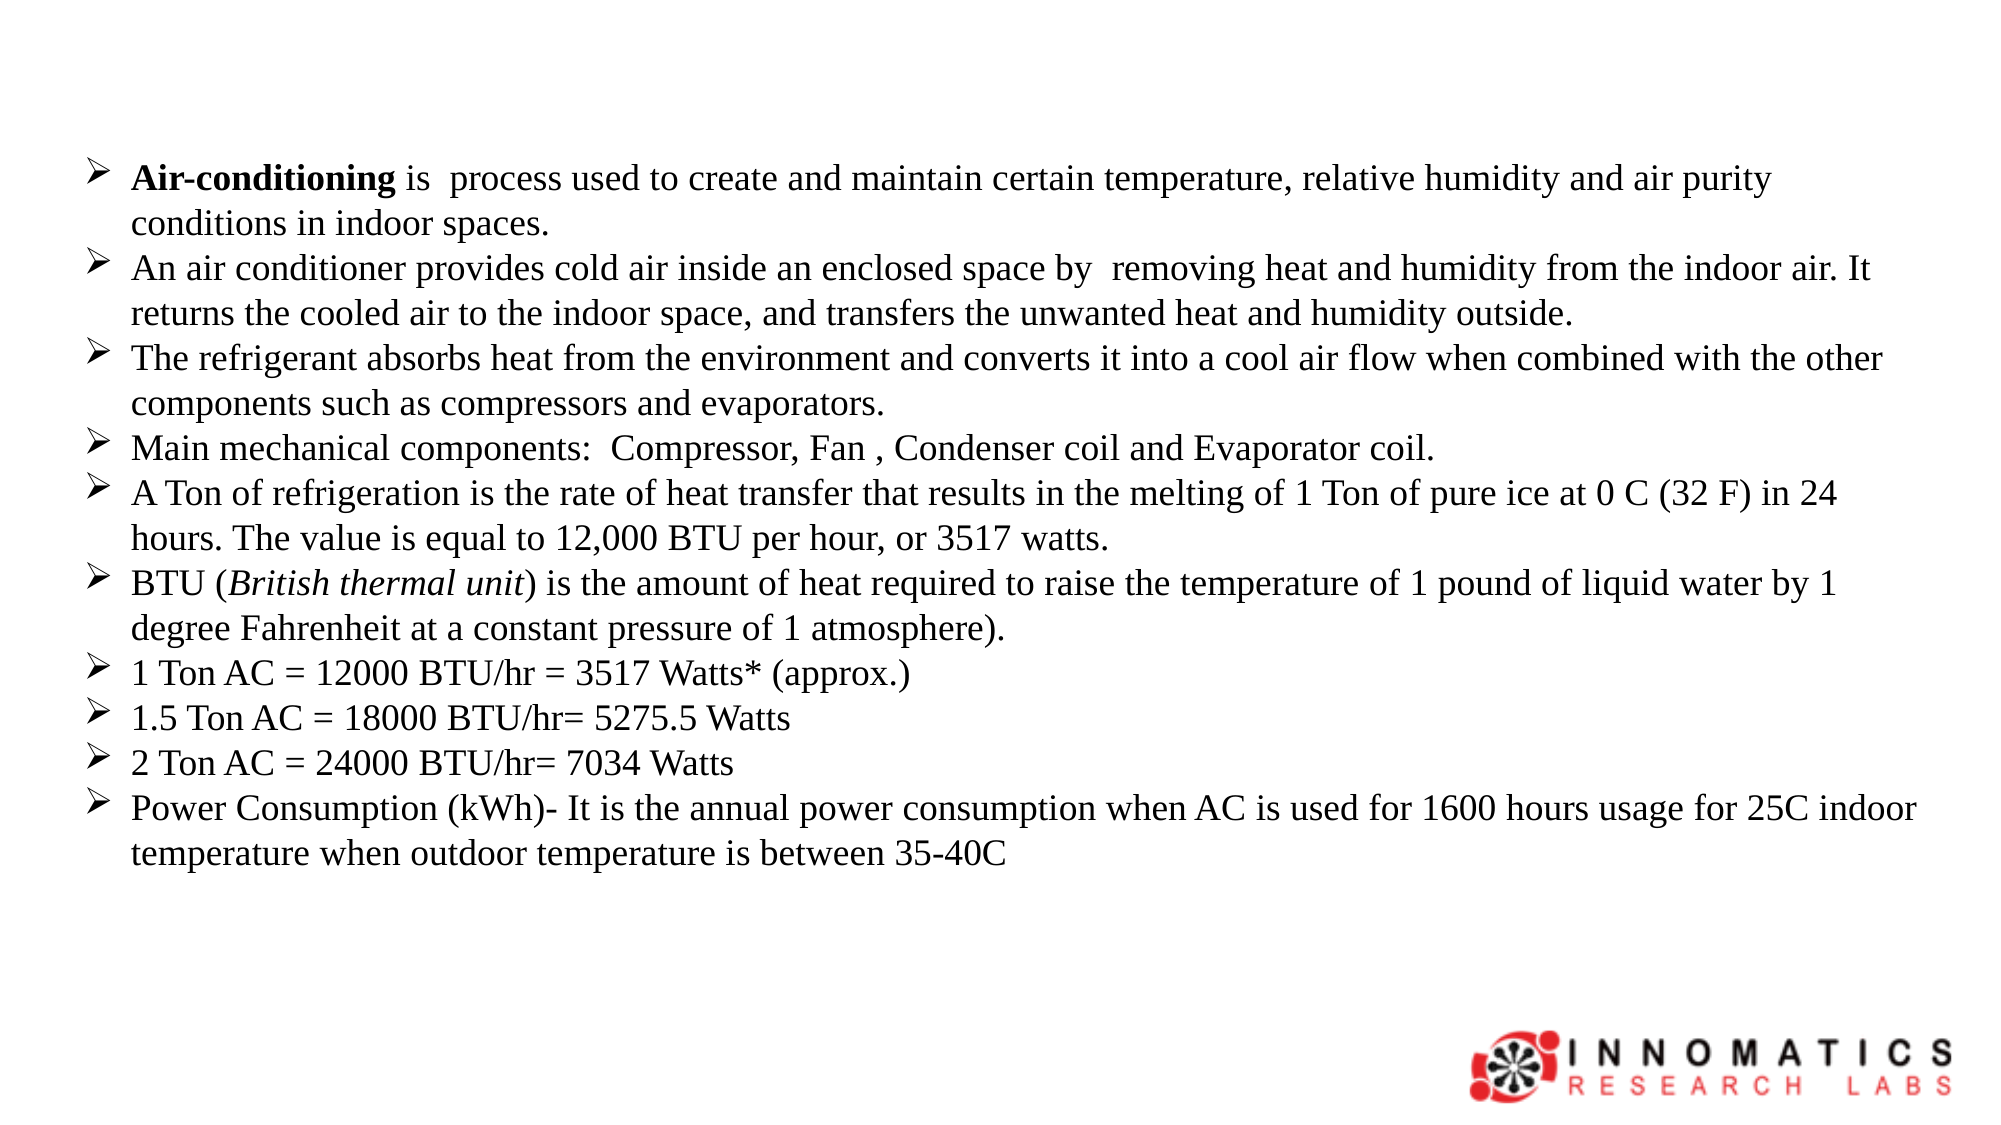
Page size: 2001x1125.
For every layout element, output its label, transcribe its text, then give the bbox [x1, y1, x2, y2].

text_box Air-conditioning is process used to create and maintain certain temperature, relative humidity and air purity conditions in indoor spaces. An air conditioner provides cold air inside an enclosed space by removing heat and humidity from the indoor air. It returns the cooled air to the indoor space, and transfers the unwanted heat and humidity outside. The refrigerant absorbs heat from the environment and converts it into a cool air flow when combined with the other components such as compressors and evaporators. Main mechanical components: Compressor, Fan , Condenser coil and Evaporator coil. A Ton of refrigeration is the rate of heat transfer that results in the melting of 1 Ton of pure ice at 0 C (32 F) in 24 hours. The value is equal to 12,000 BTU per hour, or 3517 watts. BTU (British thermal unit) is the amount of heat required to raise the temperature of 1 pound of liquid water by 1 degree Fahrenheit at a constant pressure of 1 atmosphere). 1 Ton AC = 12000 BTU/hr = 3517 Watts* (approx.) 1.5 Ton AC = 18000 BTU/hr= 5275.5 Watts 2 Ton AC = 24000 BTU/hr= 7034 Watts Power Consumption (kWh)- It is the annual power consumption when AC is used for 1600 hours usage for 25C indoor temperature when outdoor temperature is between 35-40C [69, 145, 1947, 971]
picture [1445, 1014, 1975, 1125]
